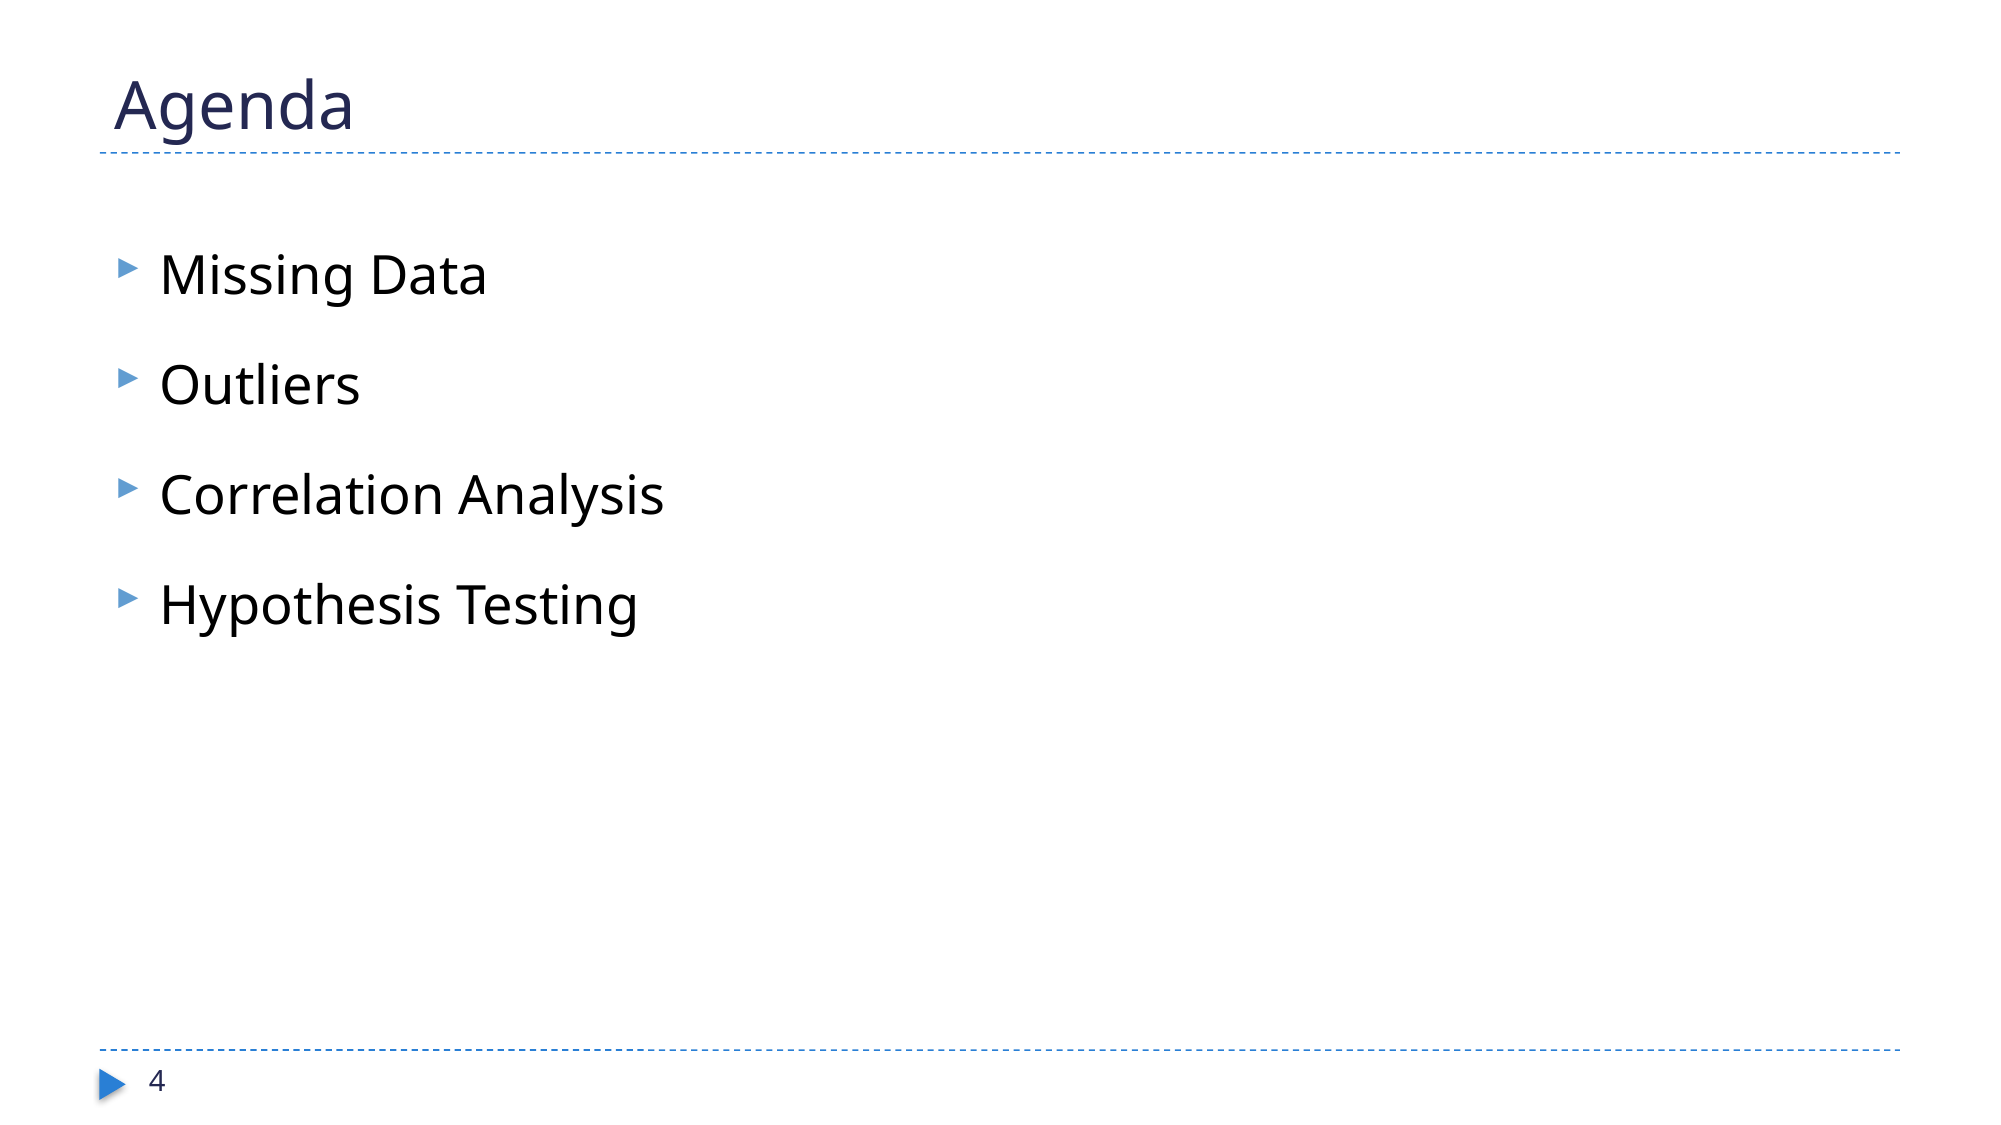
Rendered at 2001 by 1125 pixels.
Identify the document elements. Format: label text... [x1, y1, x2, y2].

slide_number 4 [133, 1055, 568, 1103]
list Missing Data Outliers Correlation Analysis Hypothesis Testing [99, 200, 1900, 1010]
title Agenda [99, 24, 1900, 151]
